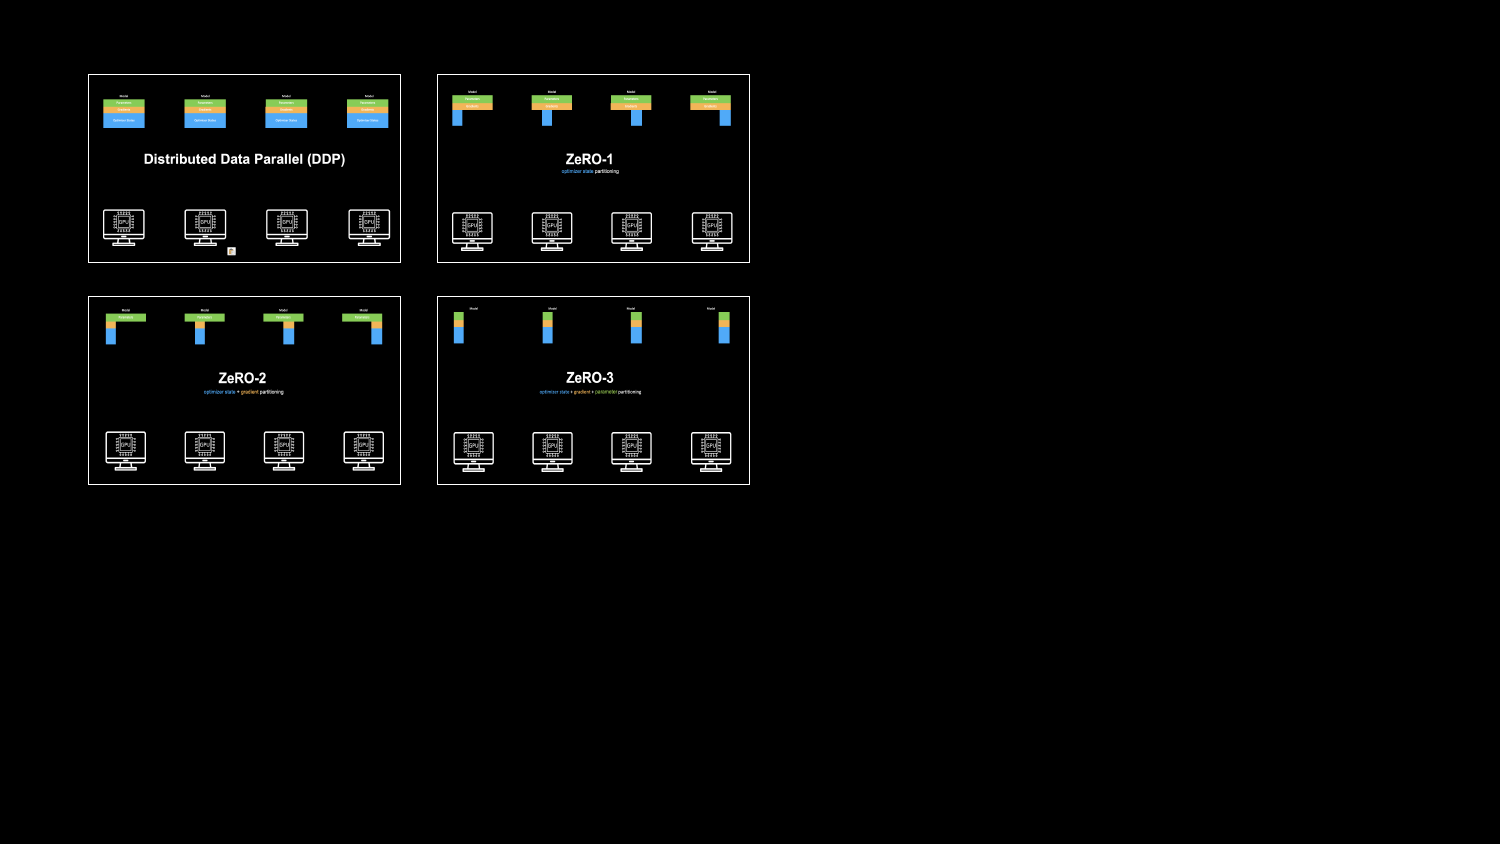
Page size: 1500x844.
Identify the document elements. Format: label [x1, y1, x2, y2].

picture [436, 296, 751, 485]
picture [87, 74, 402, 263]
picture [87, 296, 402, 485]
picture [436, 74, 751, 263]
